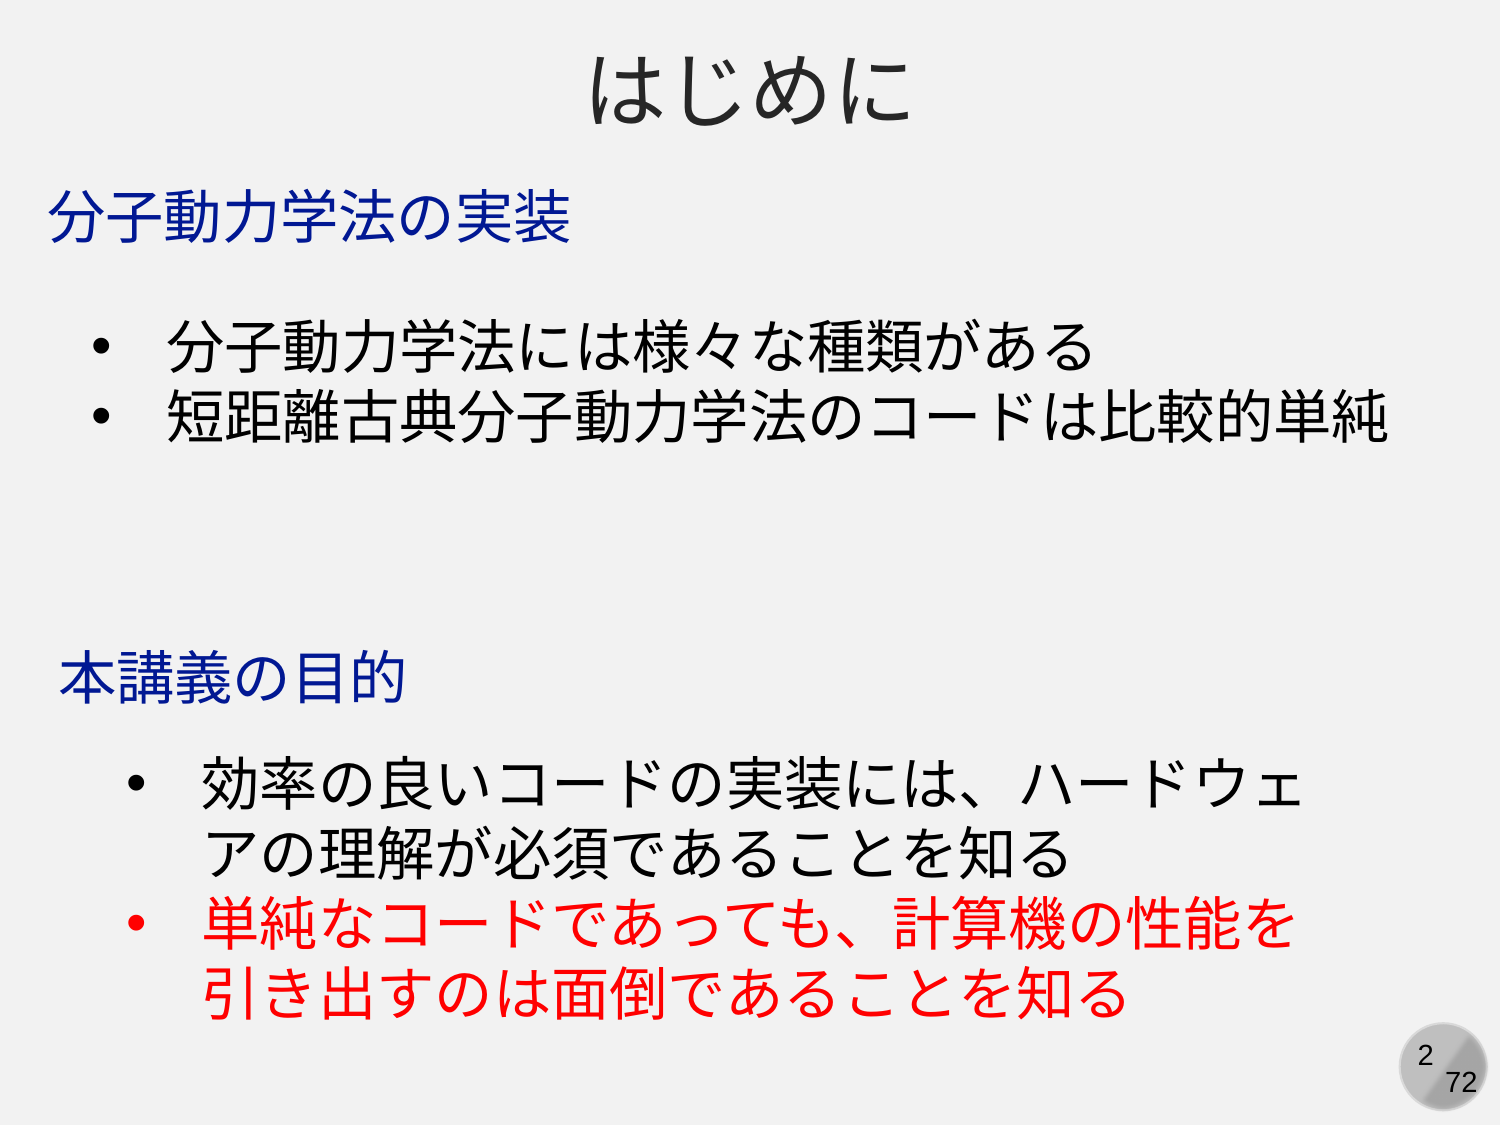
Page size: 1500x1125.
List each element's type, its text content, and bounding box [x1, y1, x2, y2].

text_box 効率の良いコードの実装には、ハードウェアの理解が必須であることを知る 単純なコードであっても、計算機の性能を引き出すのは面倒であることを知る [112, 739, 1353, 1035]
text_box 分子動力学法の実装 [32, 172, 587, 258]
text_box 分子動力学法には様々な種類がある 短距離古典分子動力学法のコードは比較的単純 [76, 302, 1424, 458]
list はじめに [0, 31, 1500, 155]
text_box 本講義の目的 [43, 633, 423, 719]
